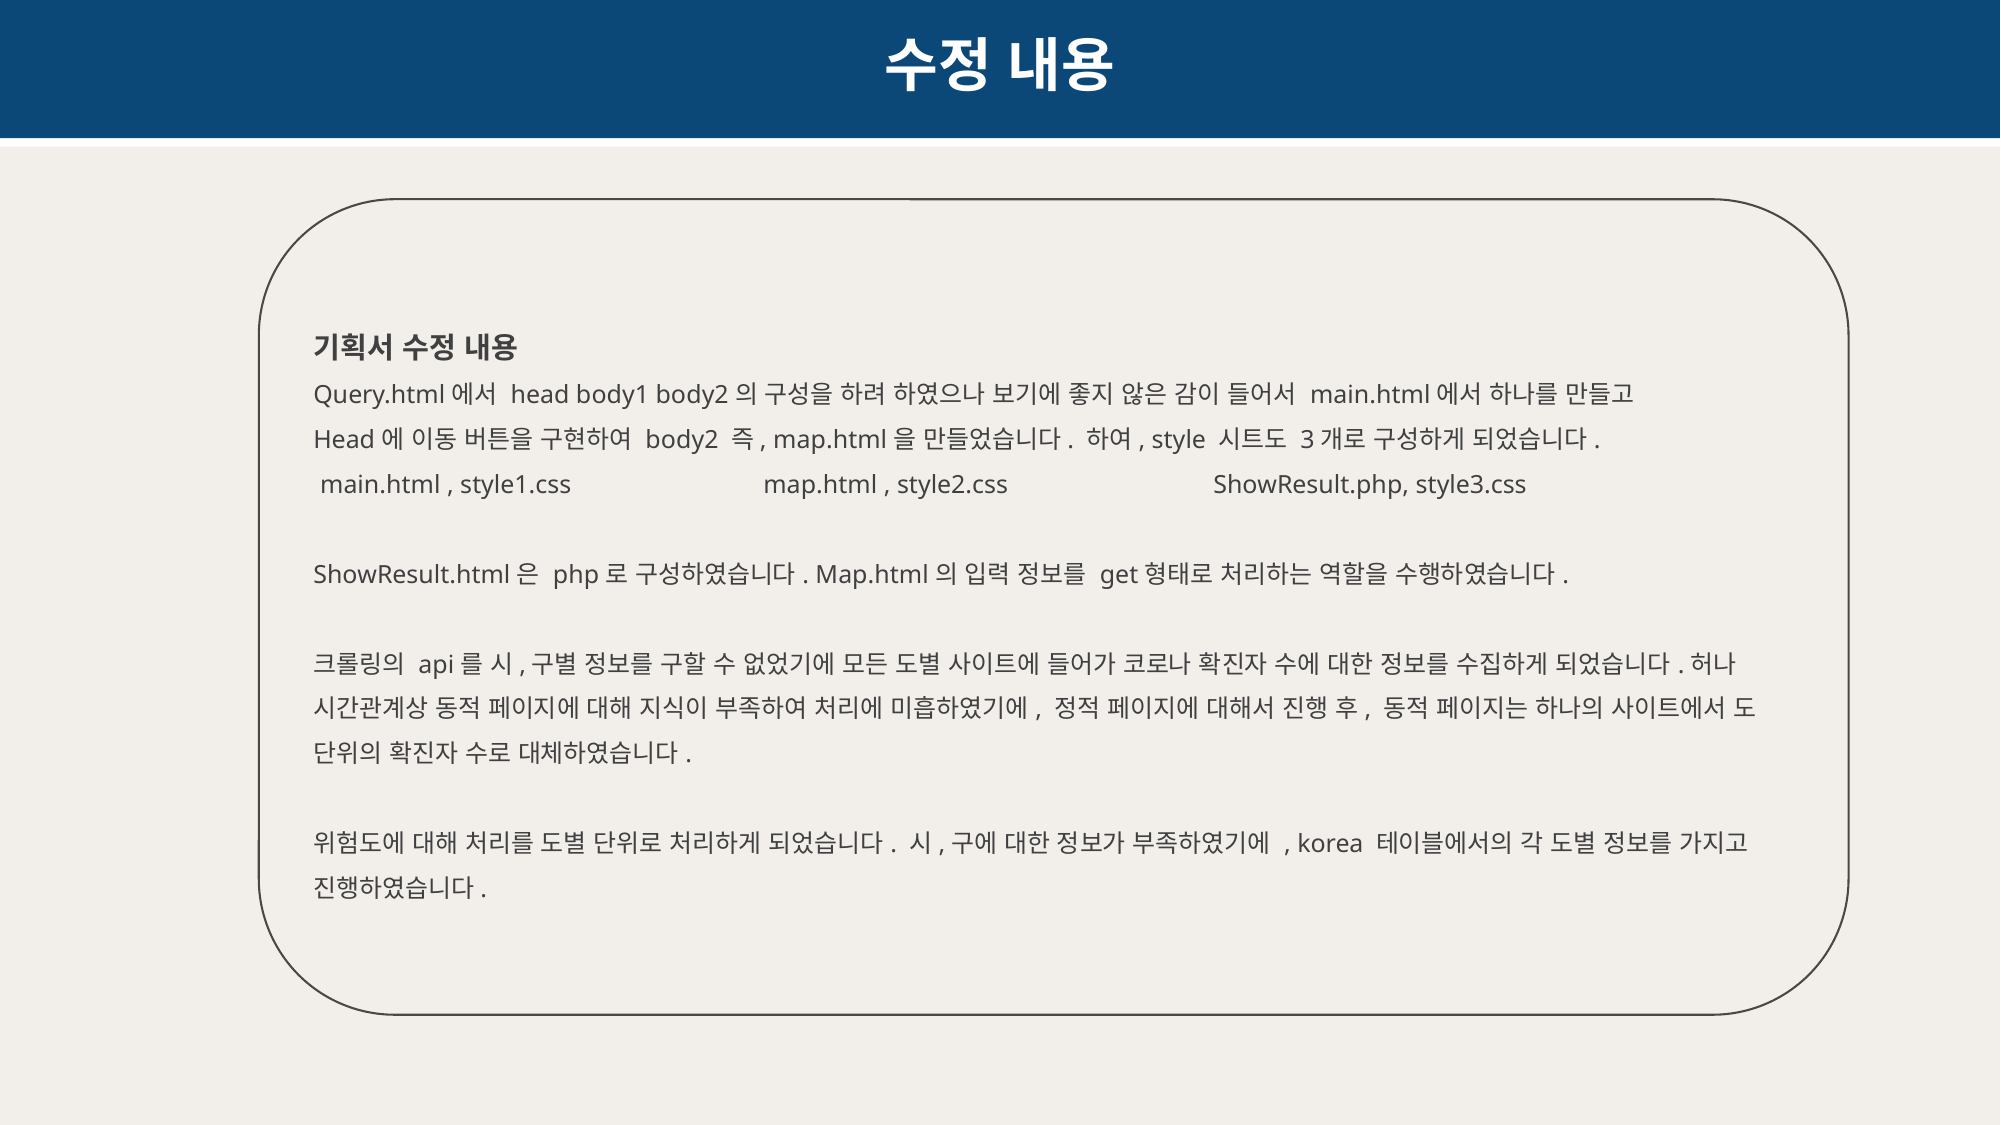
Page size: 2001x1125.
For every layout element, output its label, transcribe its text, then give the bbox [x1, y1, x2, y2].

text_box 기획서 수정 내용 Query.html에서 head body1 body2의 구성을 하려 하였으나 보기에 좋지 않은 감이 들어서 main.html에서 하나를 만들고 Head에 이동 버튼을 구현하여 body2 즉, map.html을 만들었습니다. 하여, style 시트도 3개로 구성하게 되었습니다. main.html , style1.css map.html , style2.css ShowResult.php, style3.css ShowResult.html은 php로 구성하였습니다. Map.html의 입력 정보를 get형태로 처리하는 역할을 수행하였습니다. 크롤링의 api를 시,구별 정보를 구할 수 없었기에 모든 도별 사이트에 들어가 코로나 확진자 수에 대한 정보를 수집하게 되었습니다.허나 시간관계상 동적 페이지에 대해 지식이 부족하여 처리에 미흡하였기에, 정적 페이지에 대해서 진행 후, 동적 페이지는 하나의 사이트에서 도 단위의 확진자 수로 대체하였습니다. 위험도에 대해 처리를 도별 단위로 처리하게 되었습니다. 시,구에 대한 정보가 부족하였기에 , korea 테이블에서의 각 도별 정보를 가지고 진행하였습니다. [257, 198, 1850, 1016]
text_box 수정 내용 [0, 0, 2000, 139]
